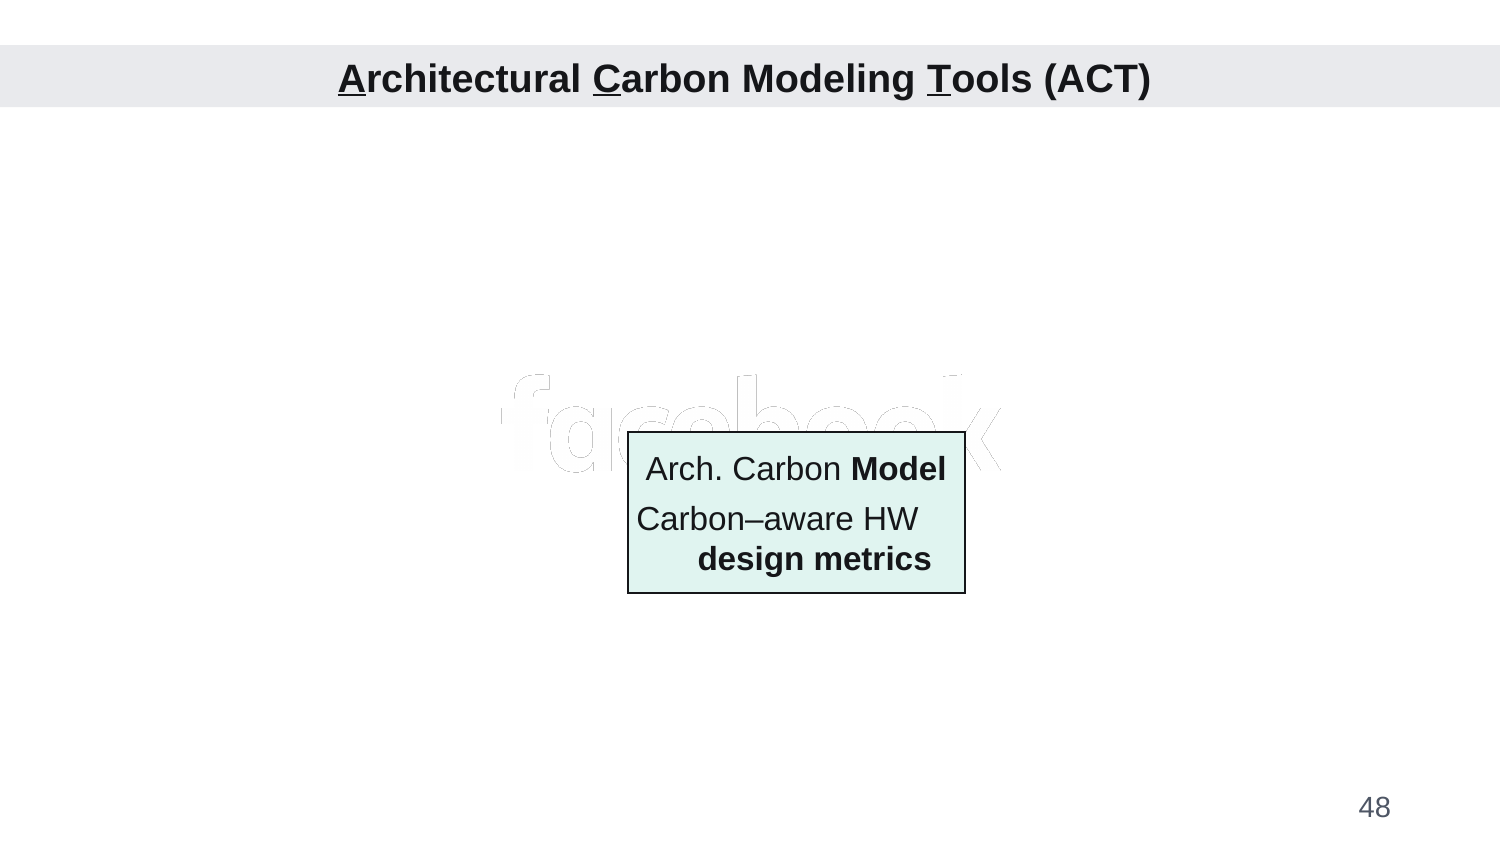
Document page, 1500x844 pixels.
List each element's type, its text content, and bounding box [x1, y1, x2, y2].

text_box Arch. Carbon Model Carbon–aware HW design metrics [627, 431, 965, 593]
slide_number 48 [1059, 782, 1397, 827]
picture [439, 312, 1061, 532]
text_box Architectural Carbon Modeling Tools (ACT) [0, 45, 1500, 108]
